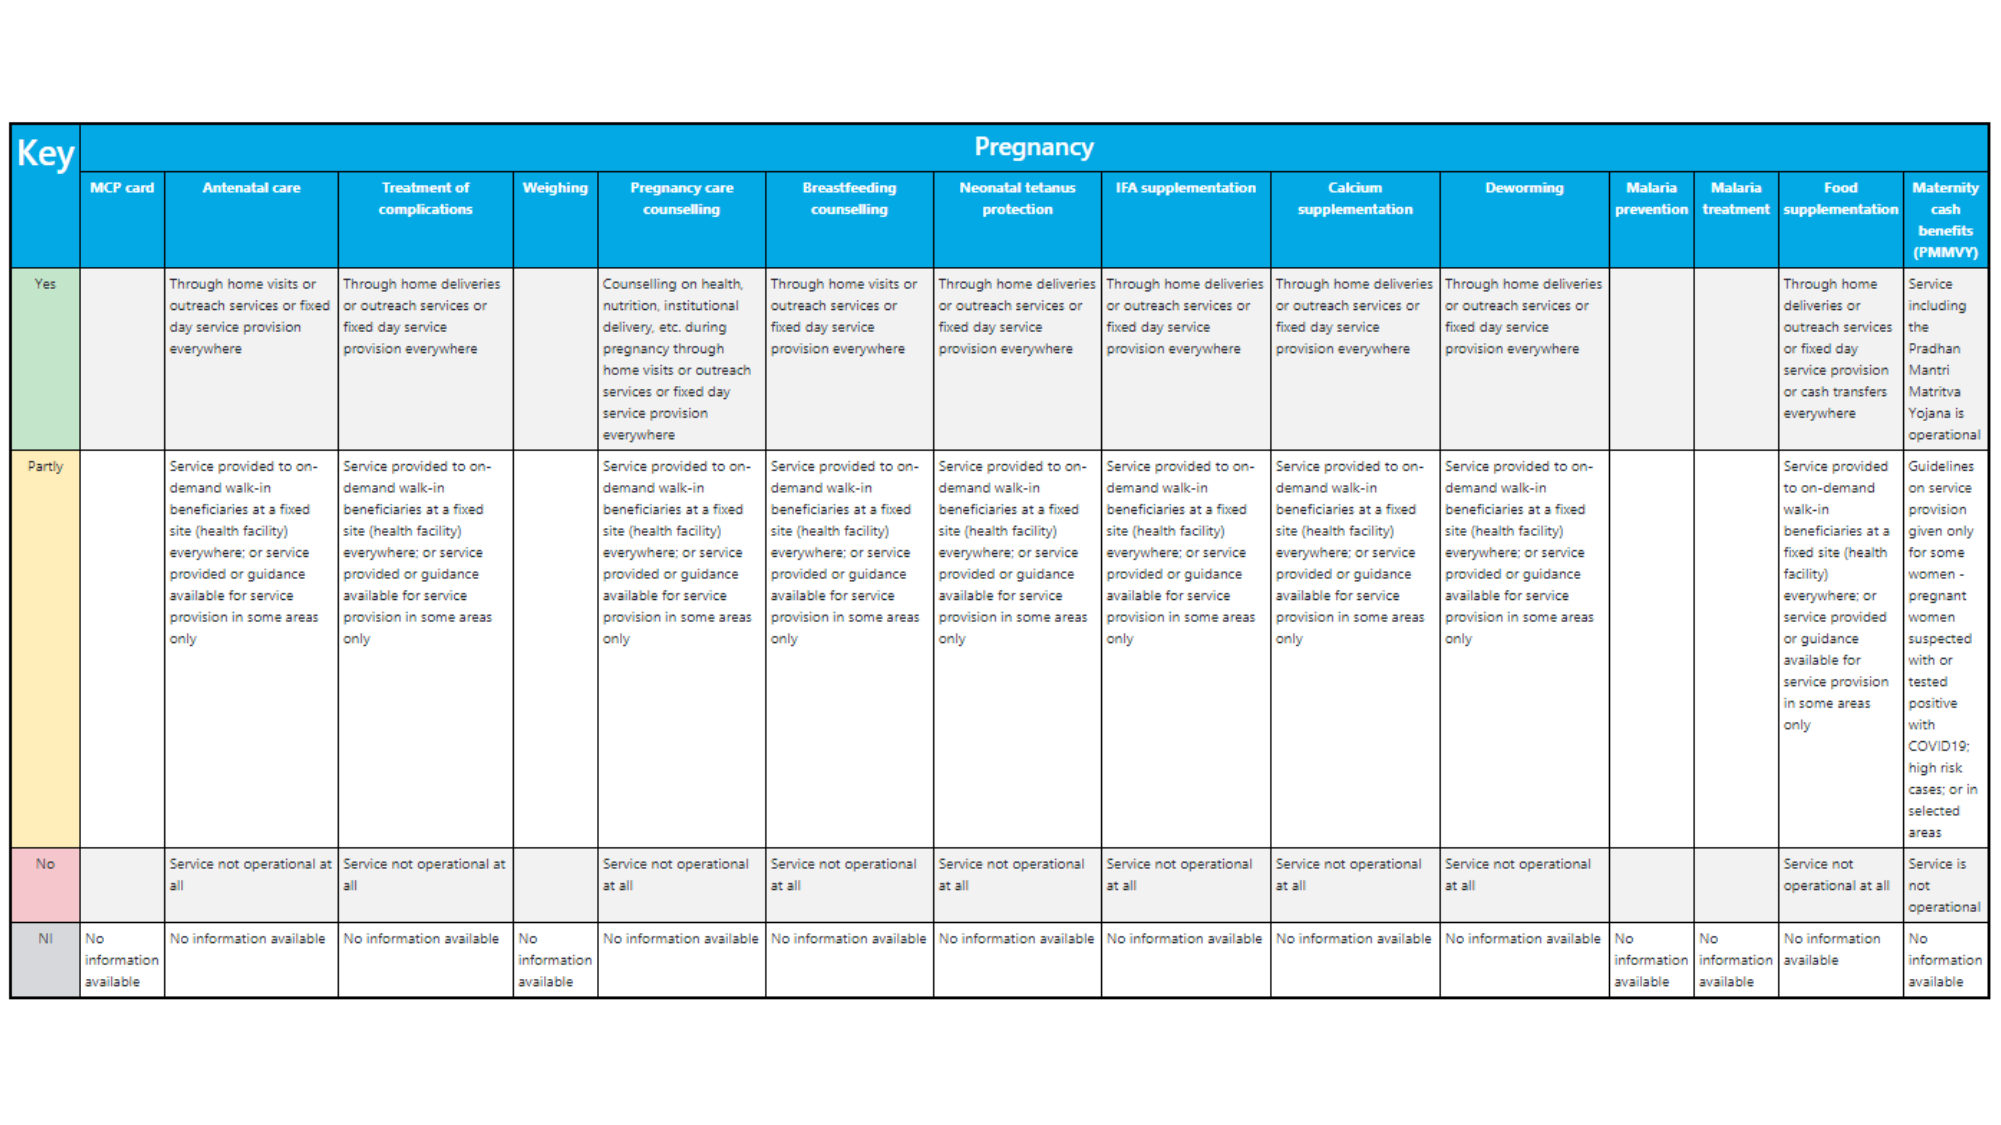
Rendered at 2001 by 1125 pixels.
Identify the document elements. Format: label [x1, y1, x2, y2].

picture [2, 117, 1998, 1008]
